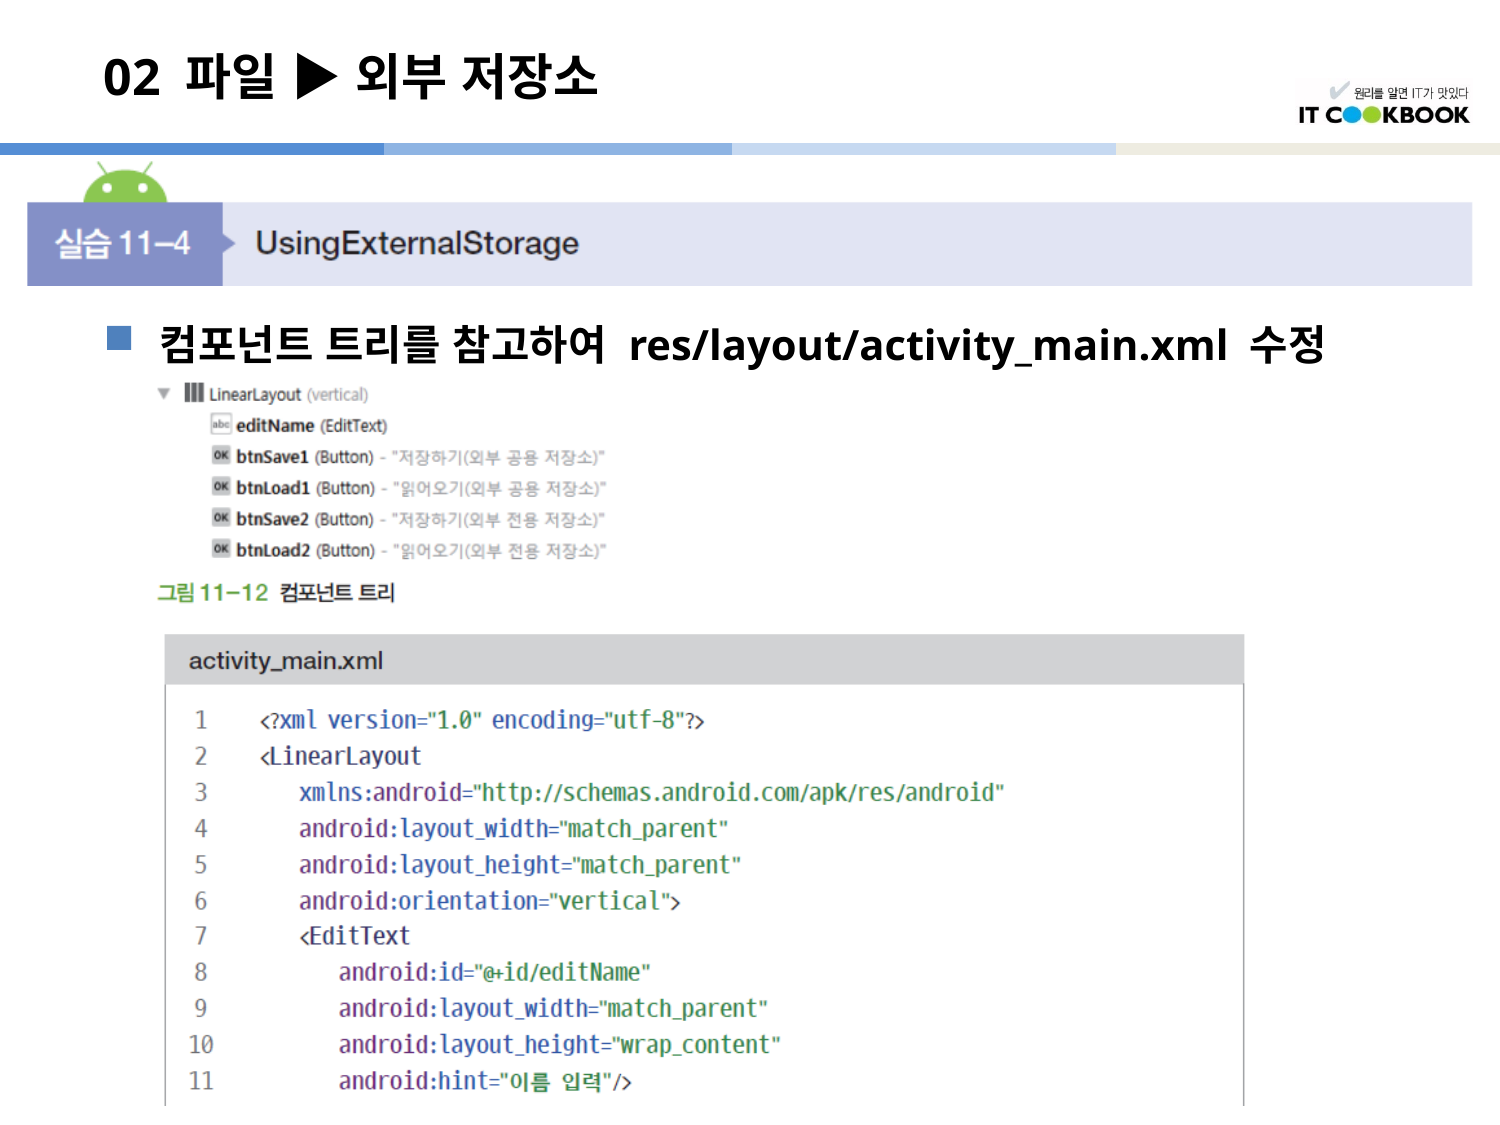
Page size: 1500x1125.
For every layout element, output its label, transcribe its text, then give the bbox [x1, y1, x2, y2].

picture [1295, 78, 1473, 125]
list 컴포넌트 트리를 참고하여 res/layout/activity_main.xml 수정 [88, 295, 1436, 1083]
picture [150, 375, 656, 619]
title 02 파일 ▶ 외부 저장소 [88, 30, 1330, 121]
picture [157, 633, 1260, 1107]
picture [26, 160, 1474, 287]
